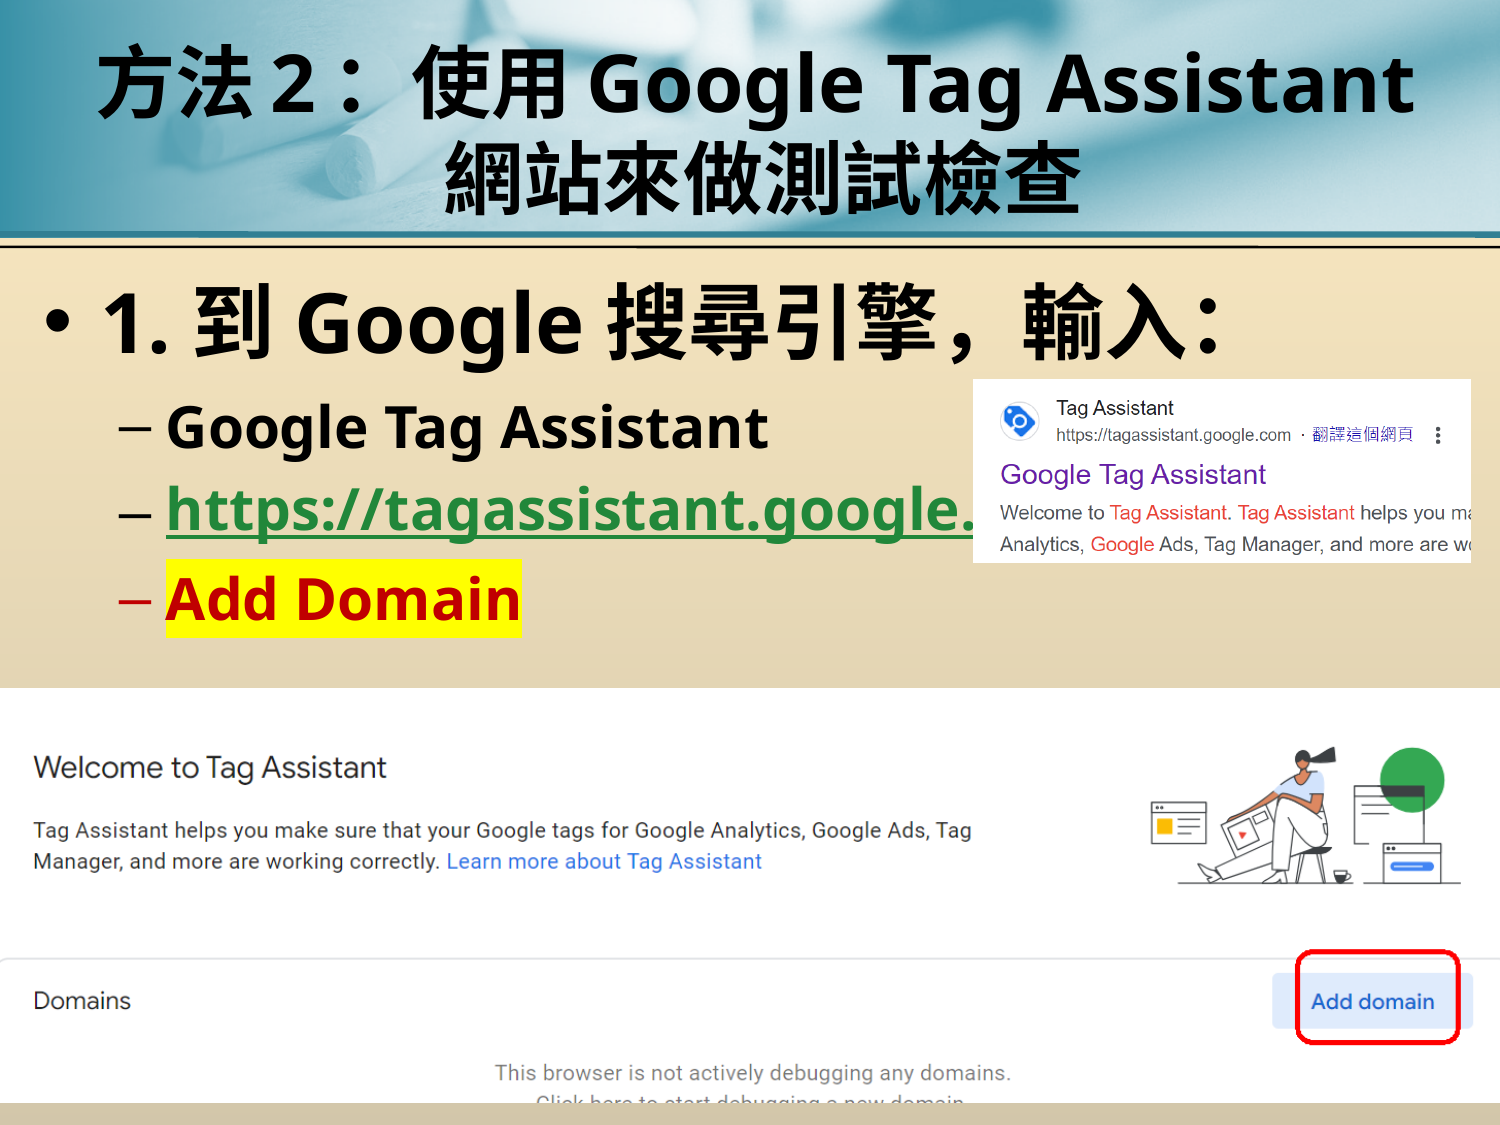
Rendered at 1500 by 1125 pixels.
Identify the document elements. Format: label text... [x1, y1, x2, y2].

picture [0, 688, 1500, 1103]
list 1.到Google搜尋引擎，輸入： Google Tag Assistant https://tagassistant.google.com/ Add Domain [29, 262, 1481, 686]
title 方法2：使用Google Tag Assistant網站來做測試檢查 [45, 24, 1481, 233]
picture [973, 379, 1471, 563]
